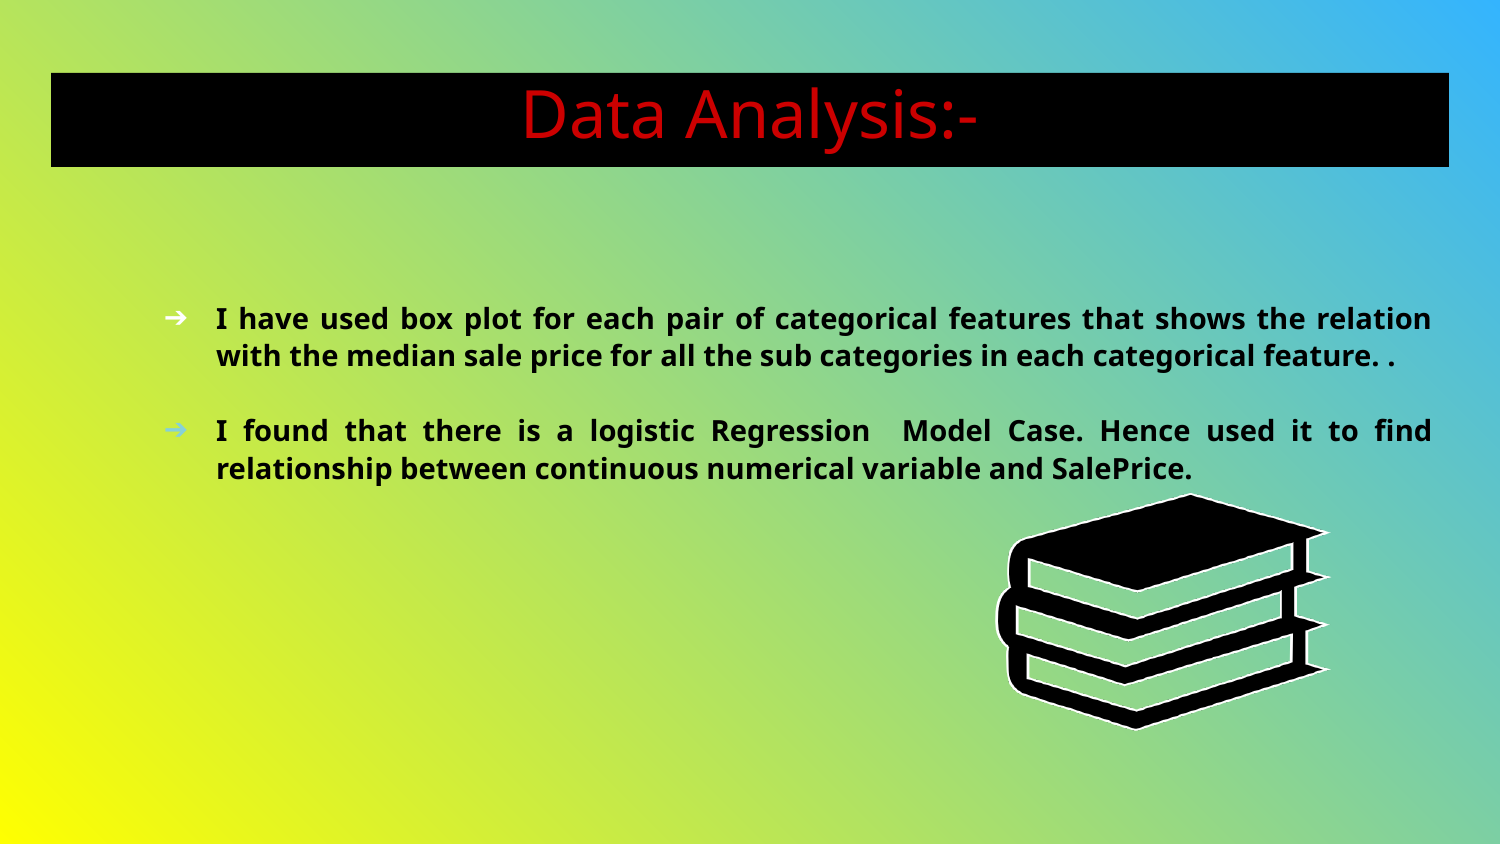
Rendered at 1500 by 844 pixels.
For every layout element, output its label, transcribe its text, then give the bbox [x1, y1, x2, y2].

list I have used box plot for each pair of categorical features that shows the relation with the median sale price for all the sub categories in each categorical feature. . I found that there is a logistic Regression Model Case. Hence used it to find relationship between continuous numerical variable and SalePrice. [51, 282, 1449, 750]
picture [975, 468, 1348, 755]
title Data Analysis:- [51, 72, 1449, 167]
